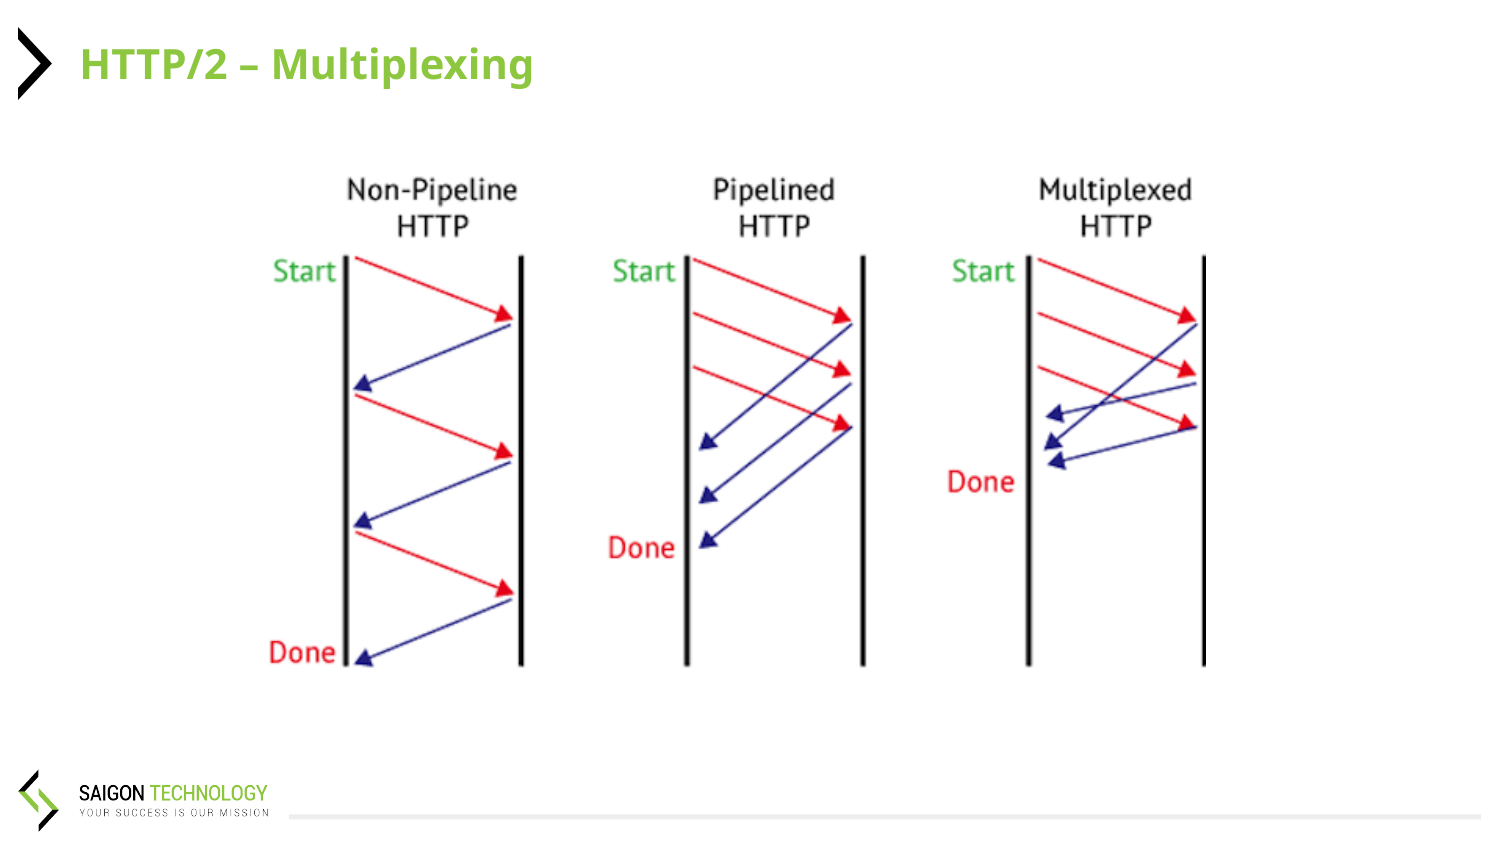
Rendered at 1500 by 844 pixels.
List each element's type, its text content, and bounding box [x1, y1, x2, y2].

picture [18, 27, 53, 100]
text_box HTTP/2 – Multiplexing [64, 23, 990, 104]
picture [267, 172, 1206, 672]
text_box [18, 768, 1482, 833]
